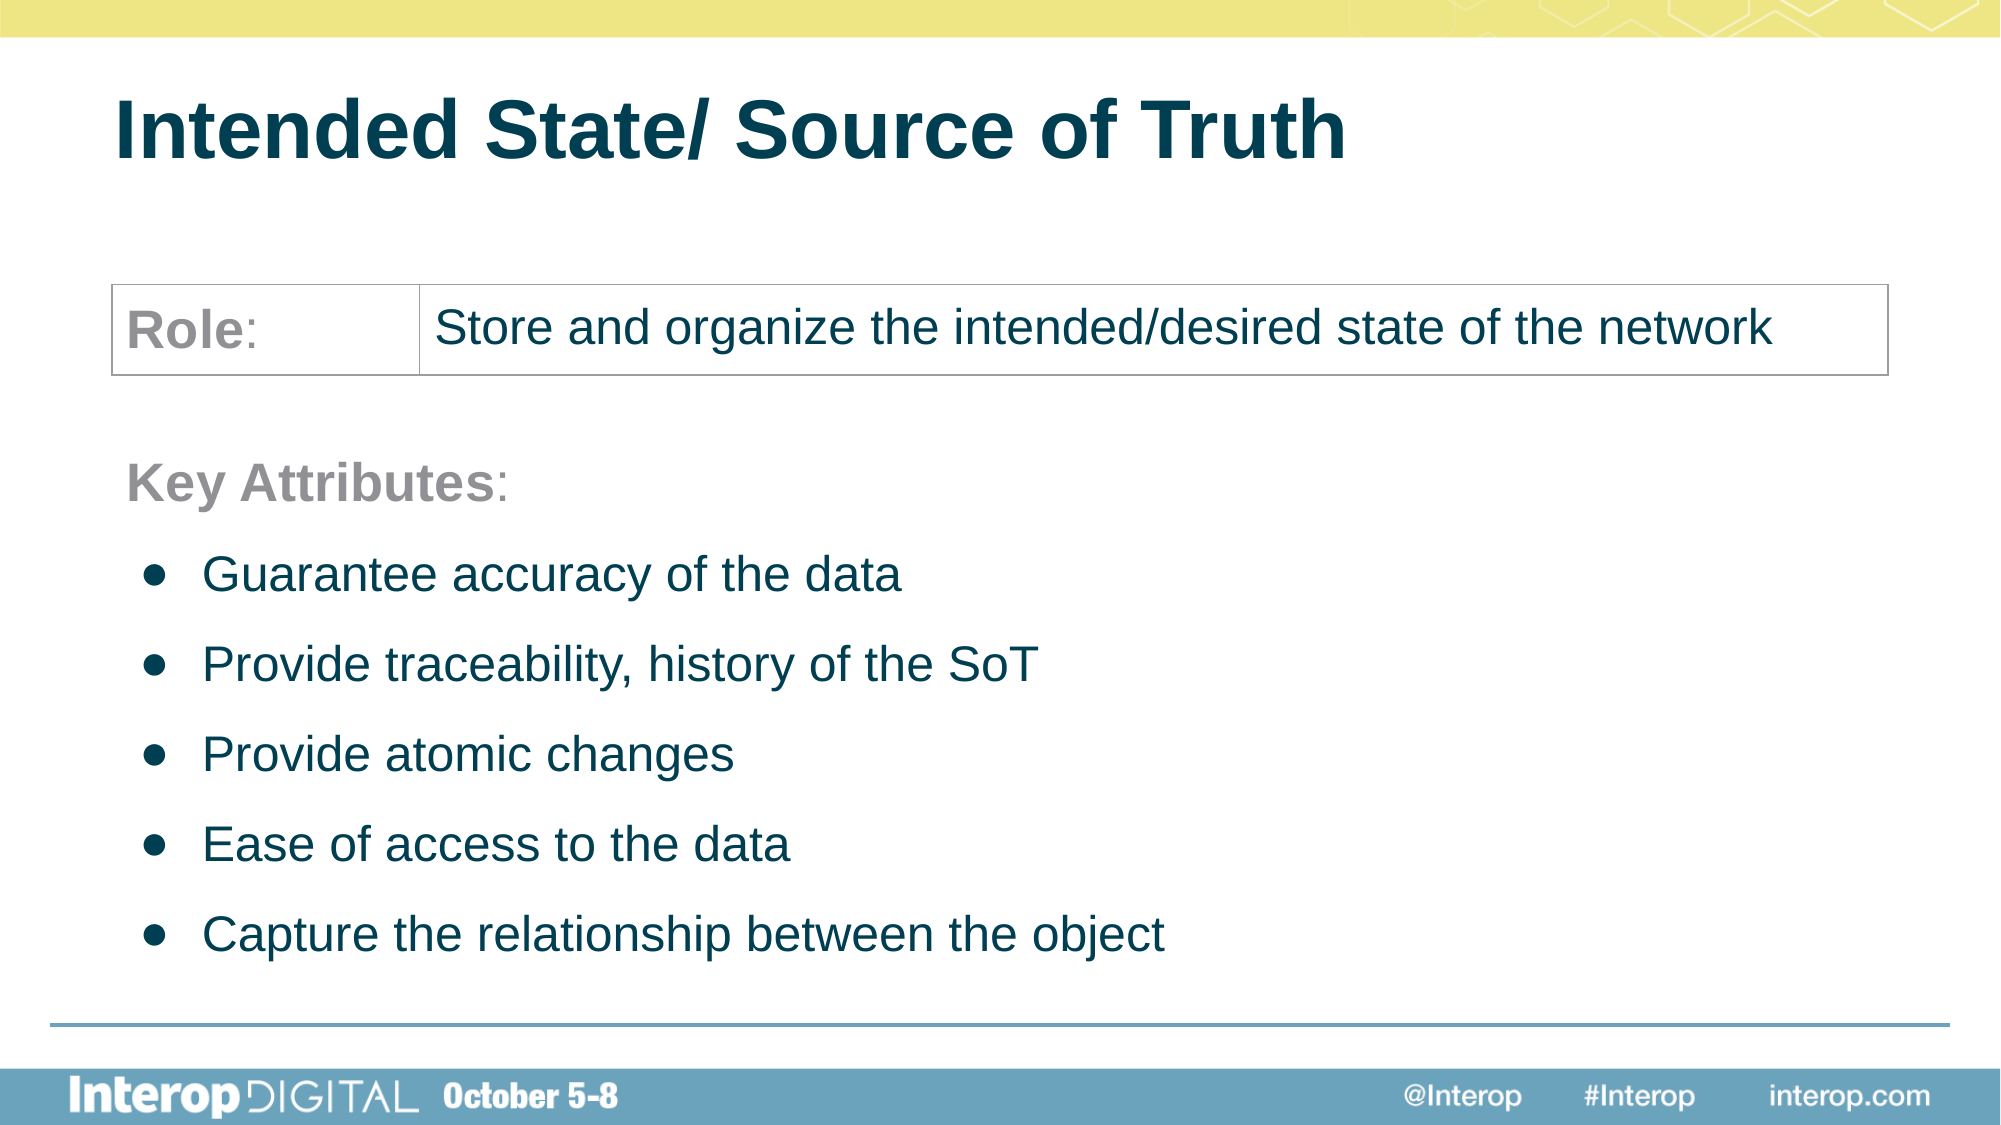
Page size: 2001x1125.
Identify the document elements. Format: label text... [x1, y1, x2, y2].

table_header Role: [113, 285, 419, 374]
title Intended State/ Source of Truth [99, 37, 1900, 225]
picture [0, 0, 2001, 1125]
table_header Store and organize the intended/desired state of the network [420, 285, 1887, 374]
text_box Key Attributes: Guarantee accuracy of the data Provide traceability, history of the SoT Provide atomic changes Ease of access to the data Capture the relationship between the object [111, 439, 1912, 950]
